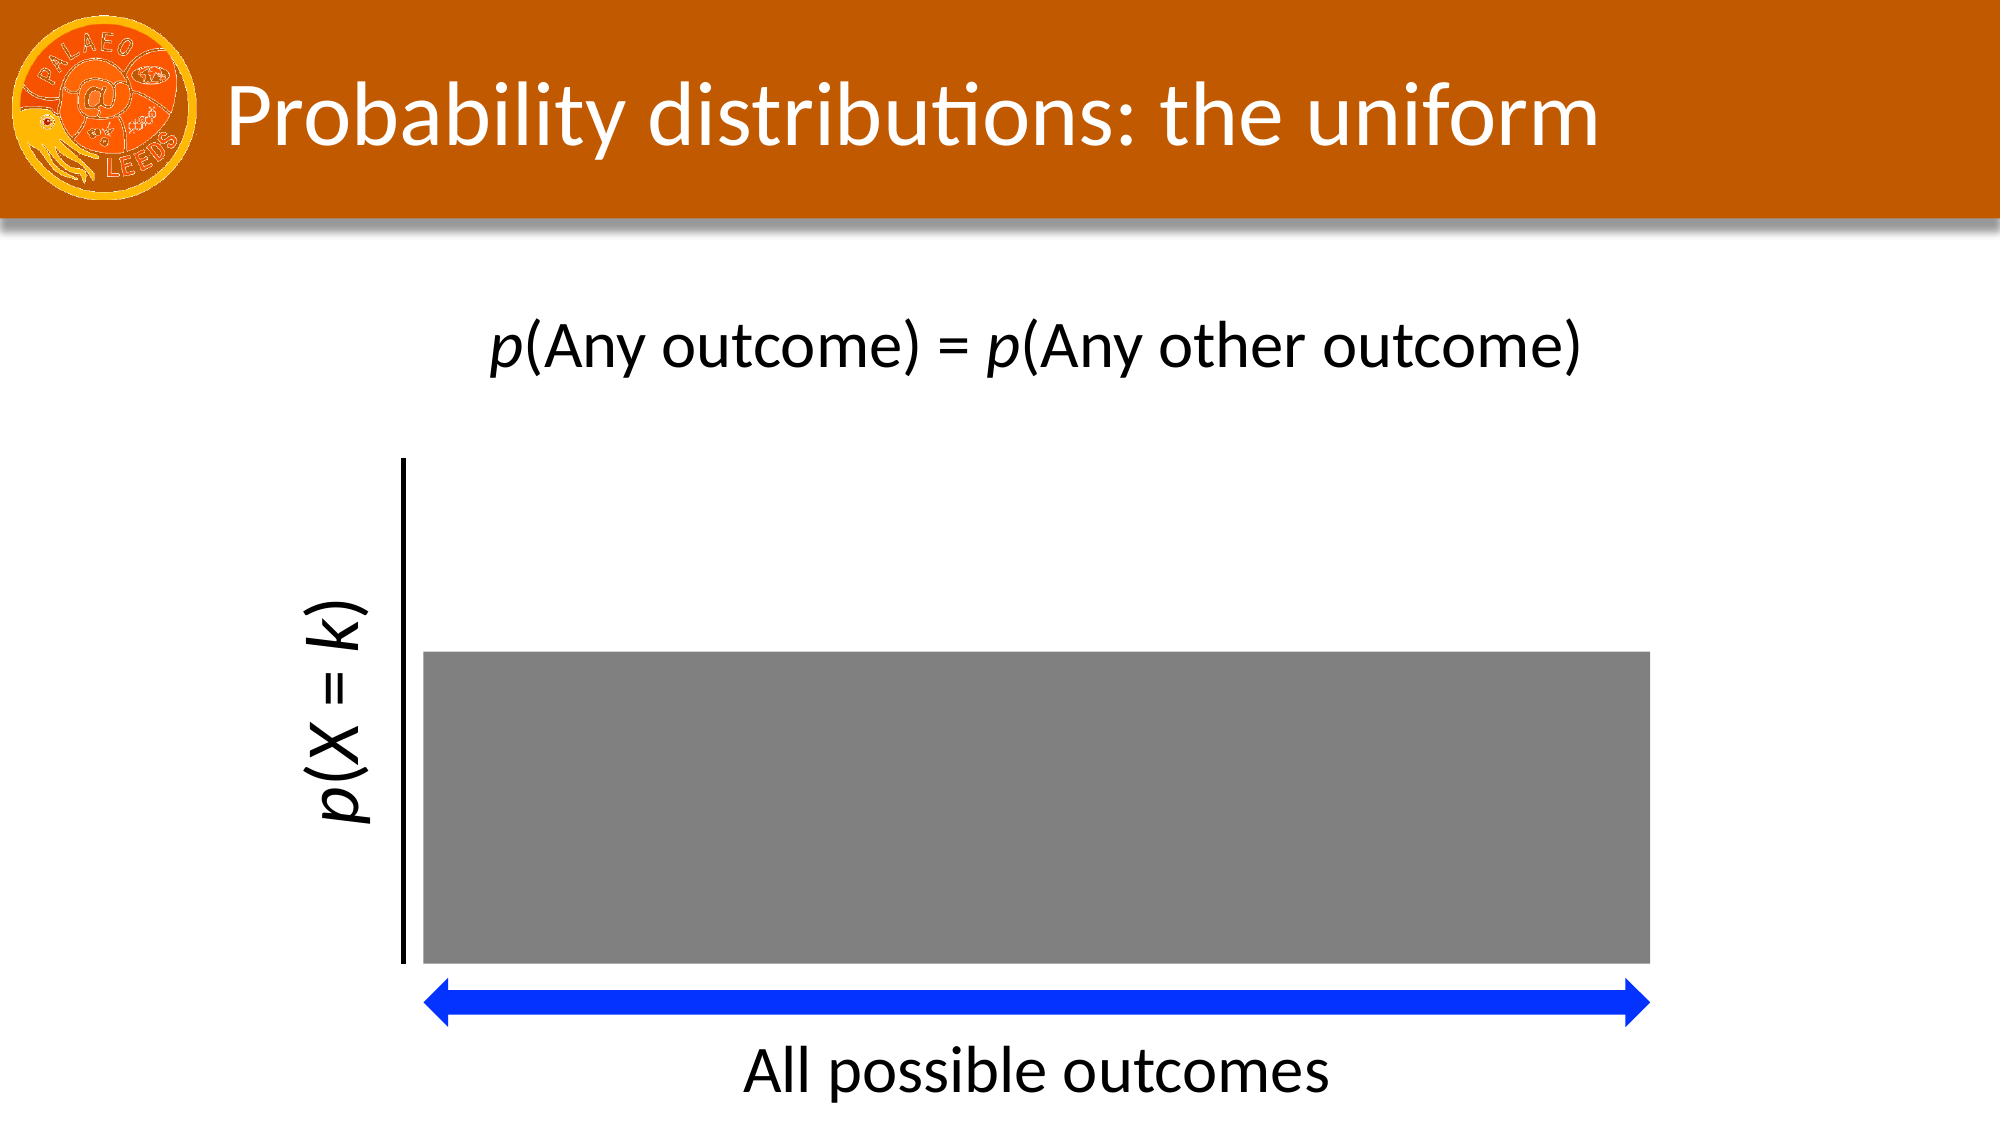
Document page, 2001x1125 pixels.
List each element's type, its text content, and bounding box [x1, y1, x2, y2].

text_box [276, 457, 1651, 964]
text_box All possible outcomes [423, 1018, 1651, 1113]
picture [11, 15, 197, 200]
text_box [422, 975, 1652, 1018]
text_box Probability distributions: the uniform [210, 17, 2000, 201]
text_box p(Any outcome) = p(Any other outcome) [423, 293, 1651, 389]
text_box [0, 0, 2000, 219]
